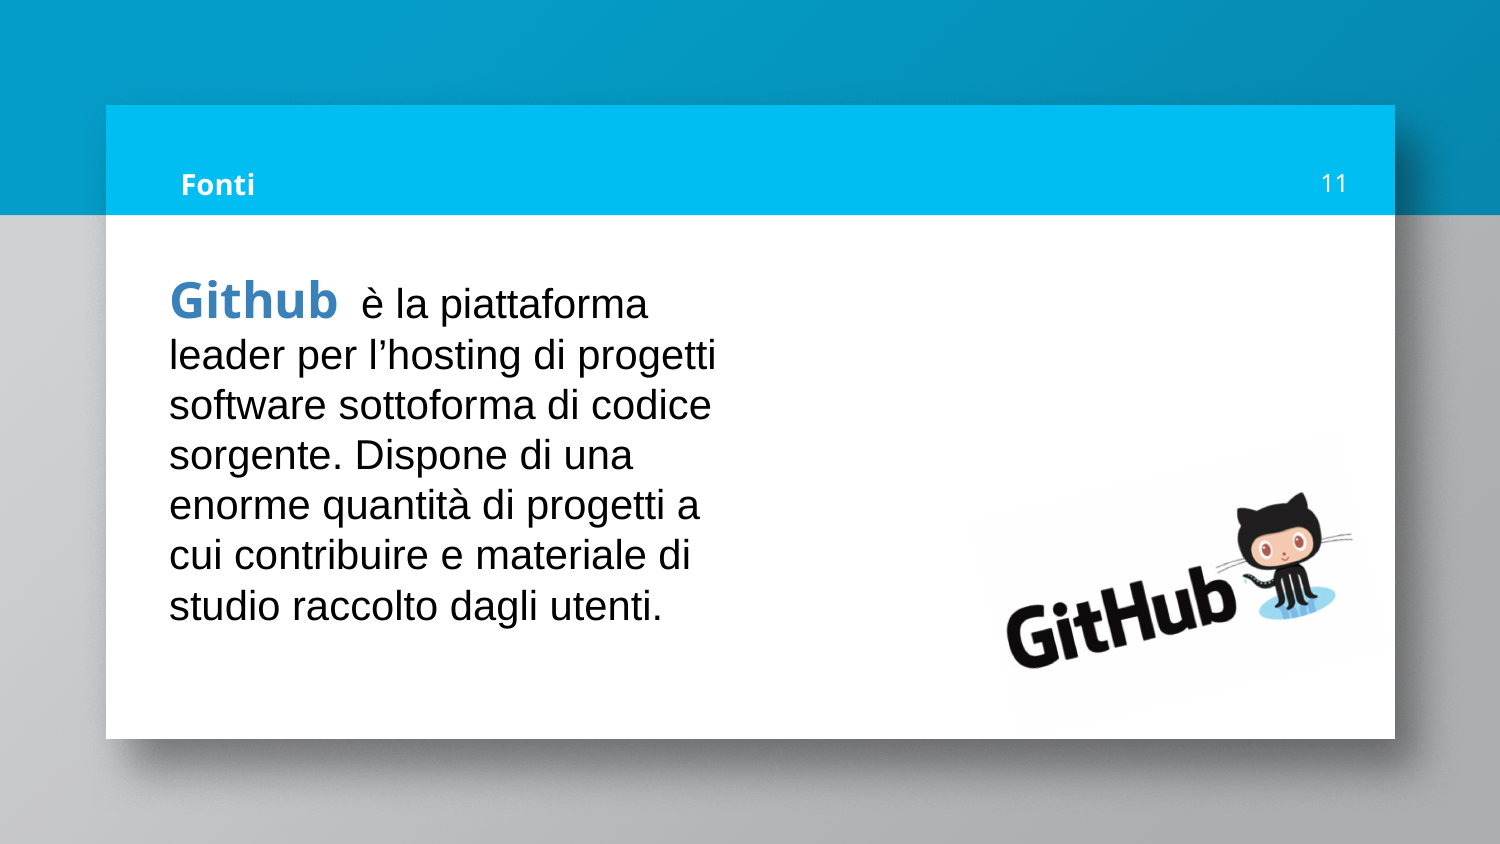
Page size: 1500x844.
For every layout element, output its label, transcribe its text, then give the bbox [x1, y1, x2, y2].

slide_number 11 [1273, 106, 1364, 217]
picture [0, 216, 1500, 844]
text_box Github è la piattaforma leader per l’hosting di progetti software sottoforma di codice sorgente. Dispone di una enorme quantità di progetti a cui contribuire e materiale di studio raccolto dagli utenti. [154, 260, 739, 636]
title Fonti [165, 106, 1273, 217]
